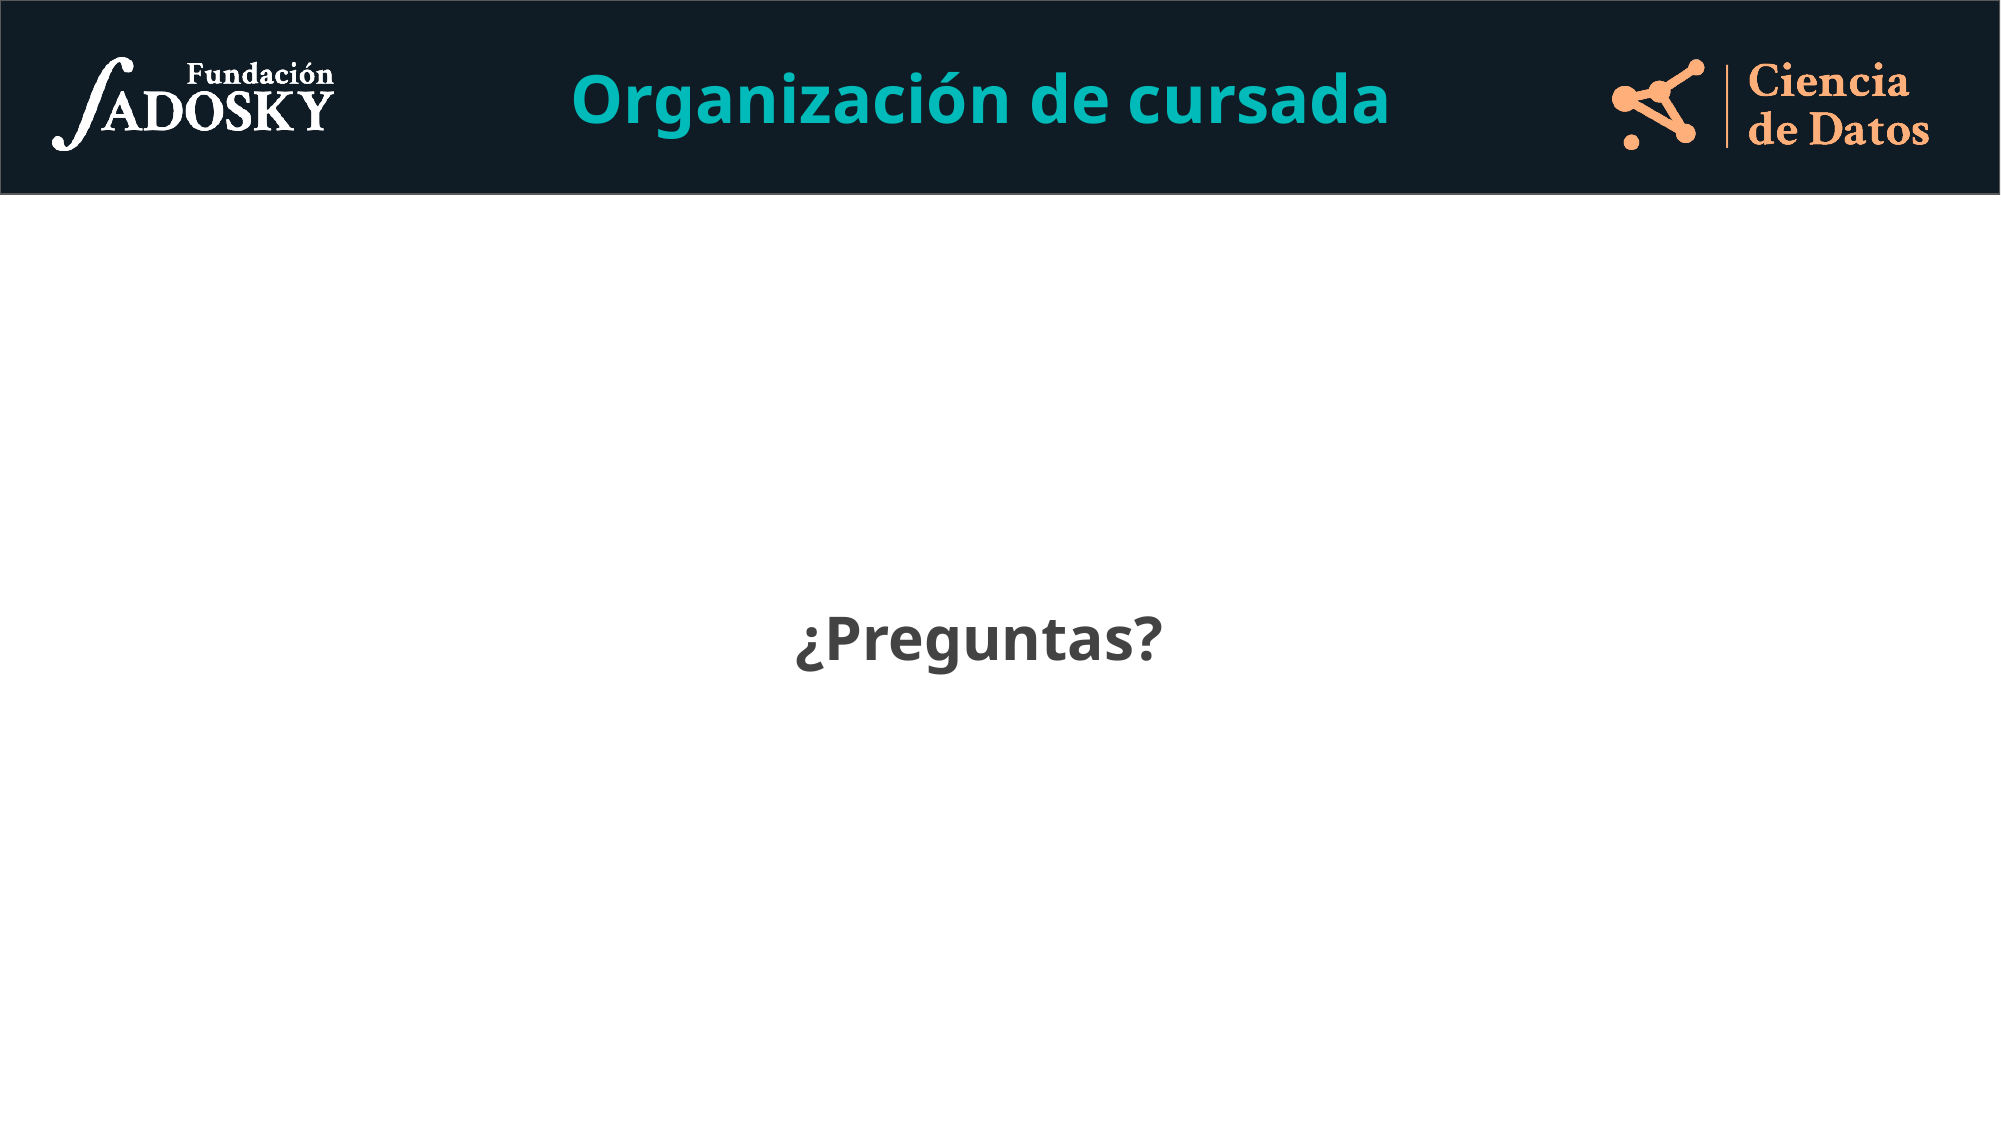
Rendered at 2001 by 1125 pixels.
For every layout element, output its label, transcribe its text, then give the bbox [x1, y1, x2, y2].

list ¿Preguntas? [100, 226, 1863, 1035]
text_box Organización de cursada [450, 36, 1513, 172]
picture [52, 57, 334, 152]
picture [1599, 29, 1944, 179]
